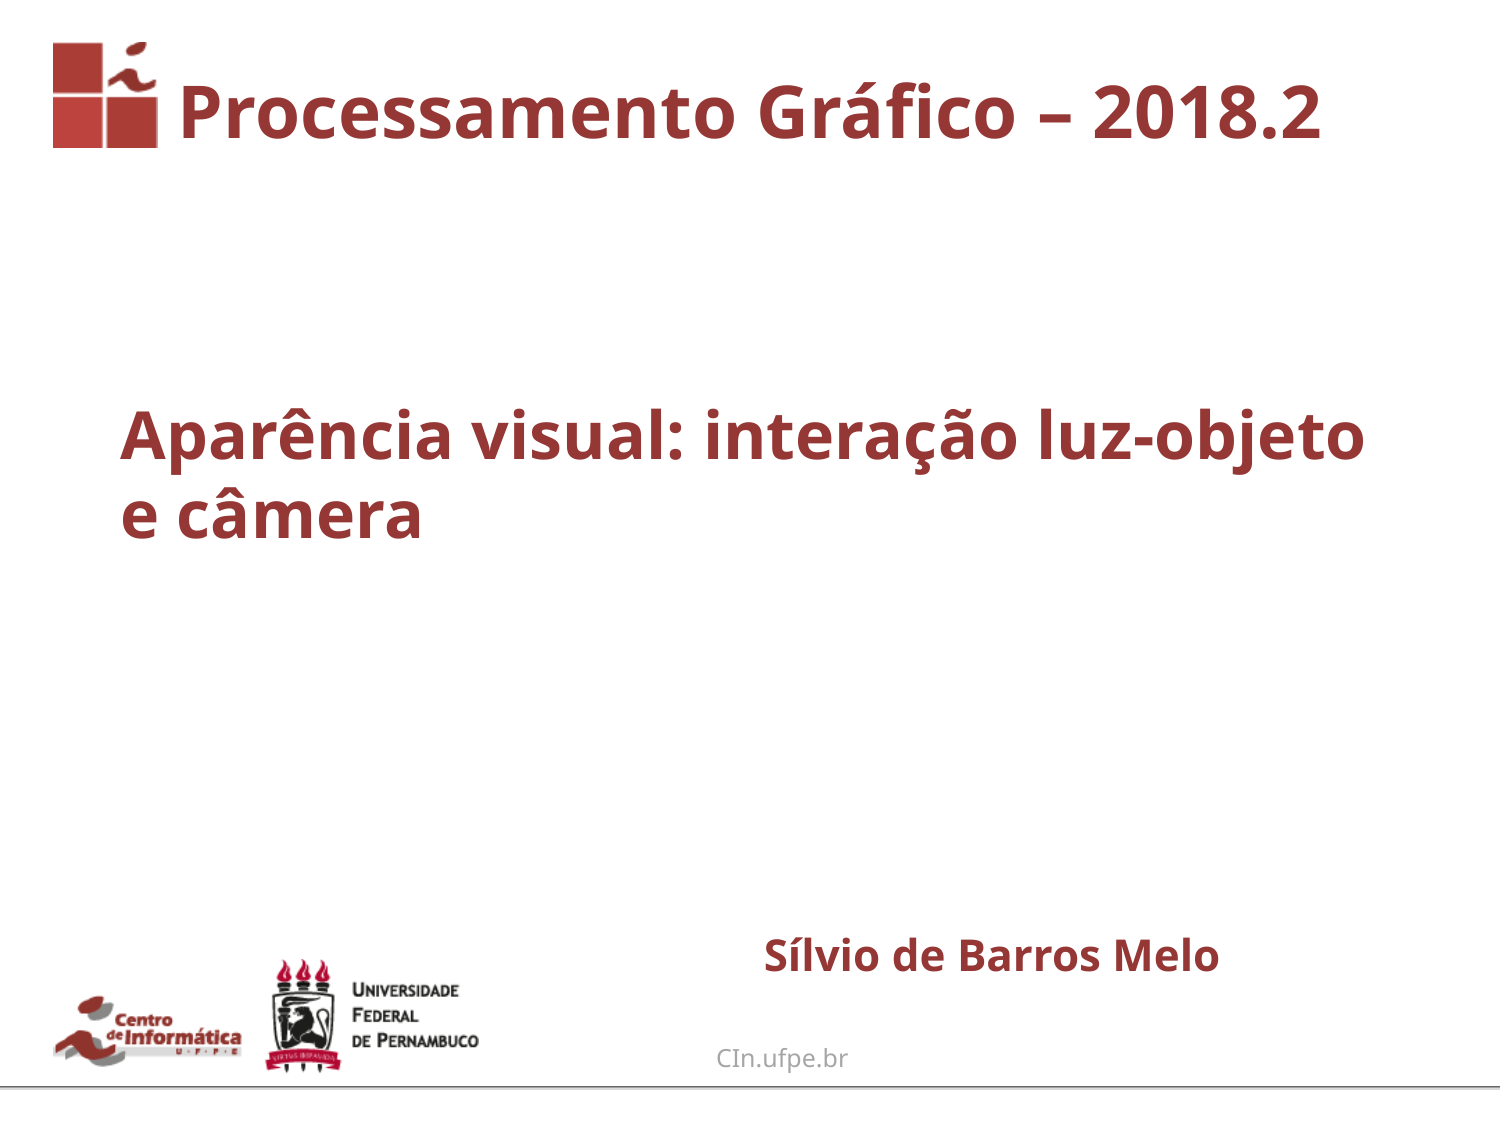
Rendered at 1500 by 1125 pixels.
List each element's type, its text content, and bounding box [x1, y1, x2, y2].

text_box CIn.ufpe.br [701, 1035, 864, 1080]
picture [52, 959, 479, 1074]
text_box Processamento Gráfico – 2018.2 [162, 22, 1478, 197]
text_box Sílvio de Barros Melo [748, 902, 1271, 1058]
picture [52, 42, 159, 148]
picture [0, 1086, 1500, 1091]
text_box Aparência visual: interação luz-objeto e câmera [105, 385, 1420, 560]
